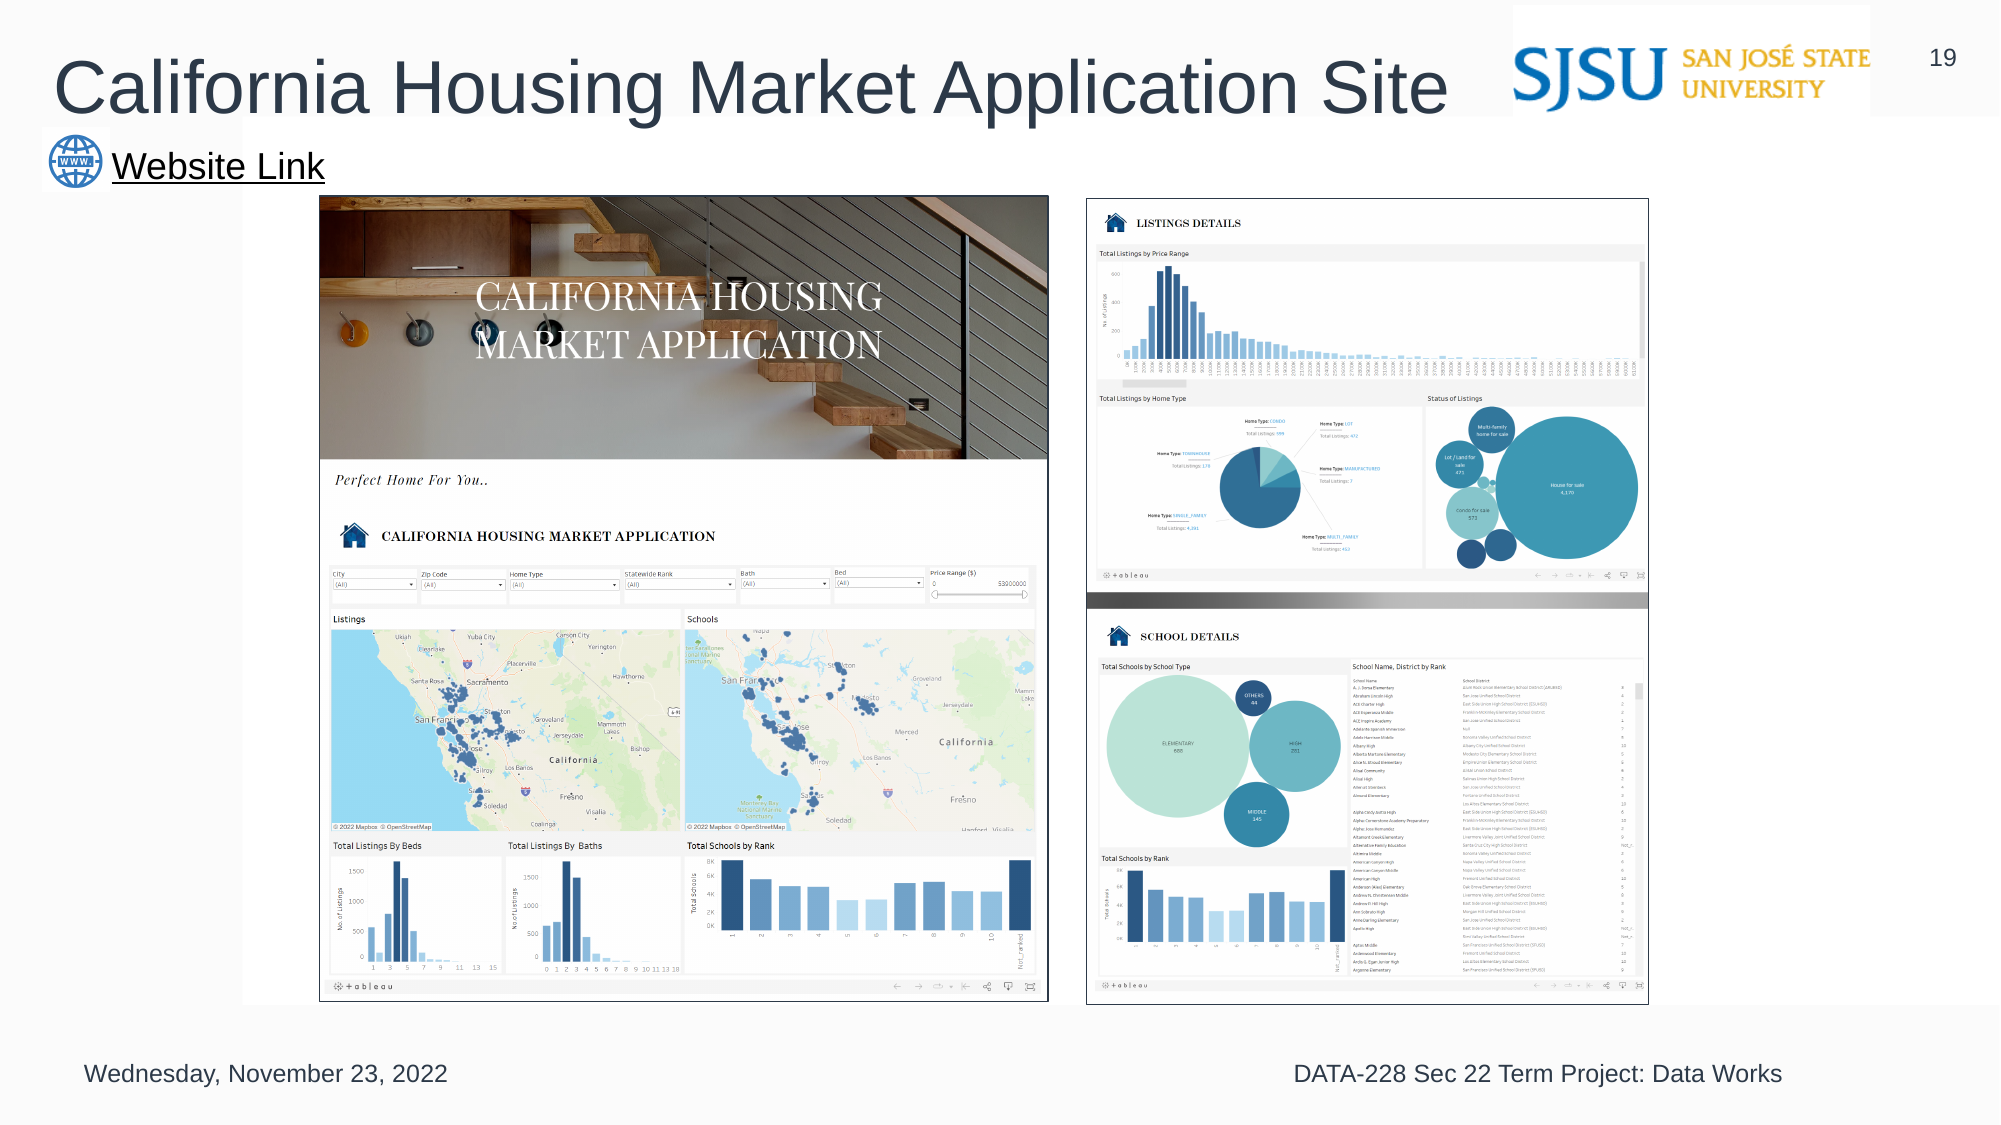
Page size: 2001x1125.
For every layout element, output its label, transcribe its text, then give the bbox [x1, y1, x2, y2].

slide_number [68, 1020, 519, 1125]
picture [1512, 5, 1871, 137]
text_box Website Link [119, 134, 1230, 195]
footer DATA-228 Sec 22 Term Project: Data Works [618, 1020, 1799, 1125]
picture [41, 127, 116, 192]
picture [1086, 199, 1649, 1004]
picture [319, 196, 1048, 1002]
slide_number ‹#› [1886, 0, 2000, 113]
title California Housing Market Application Site [38, 36, 1510, 142]
